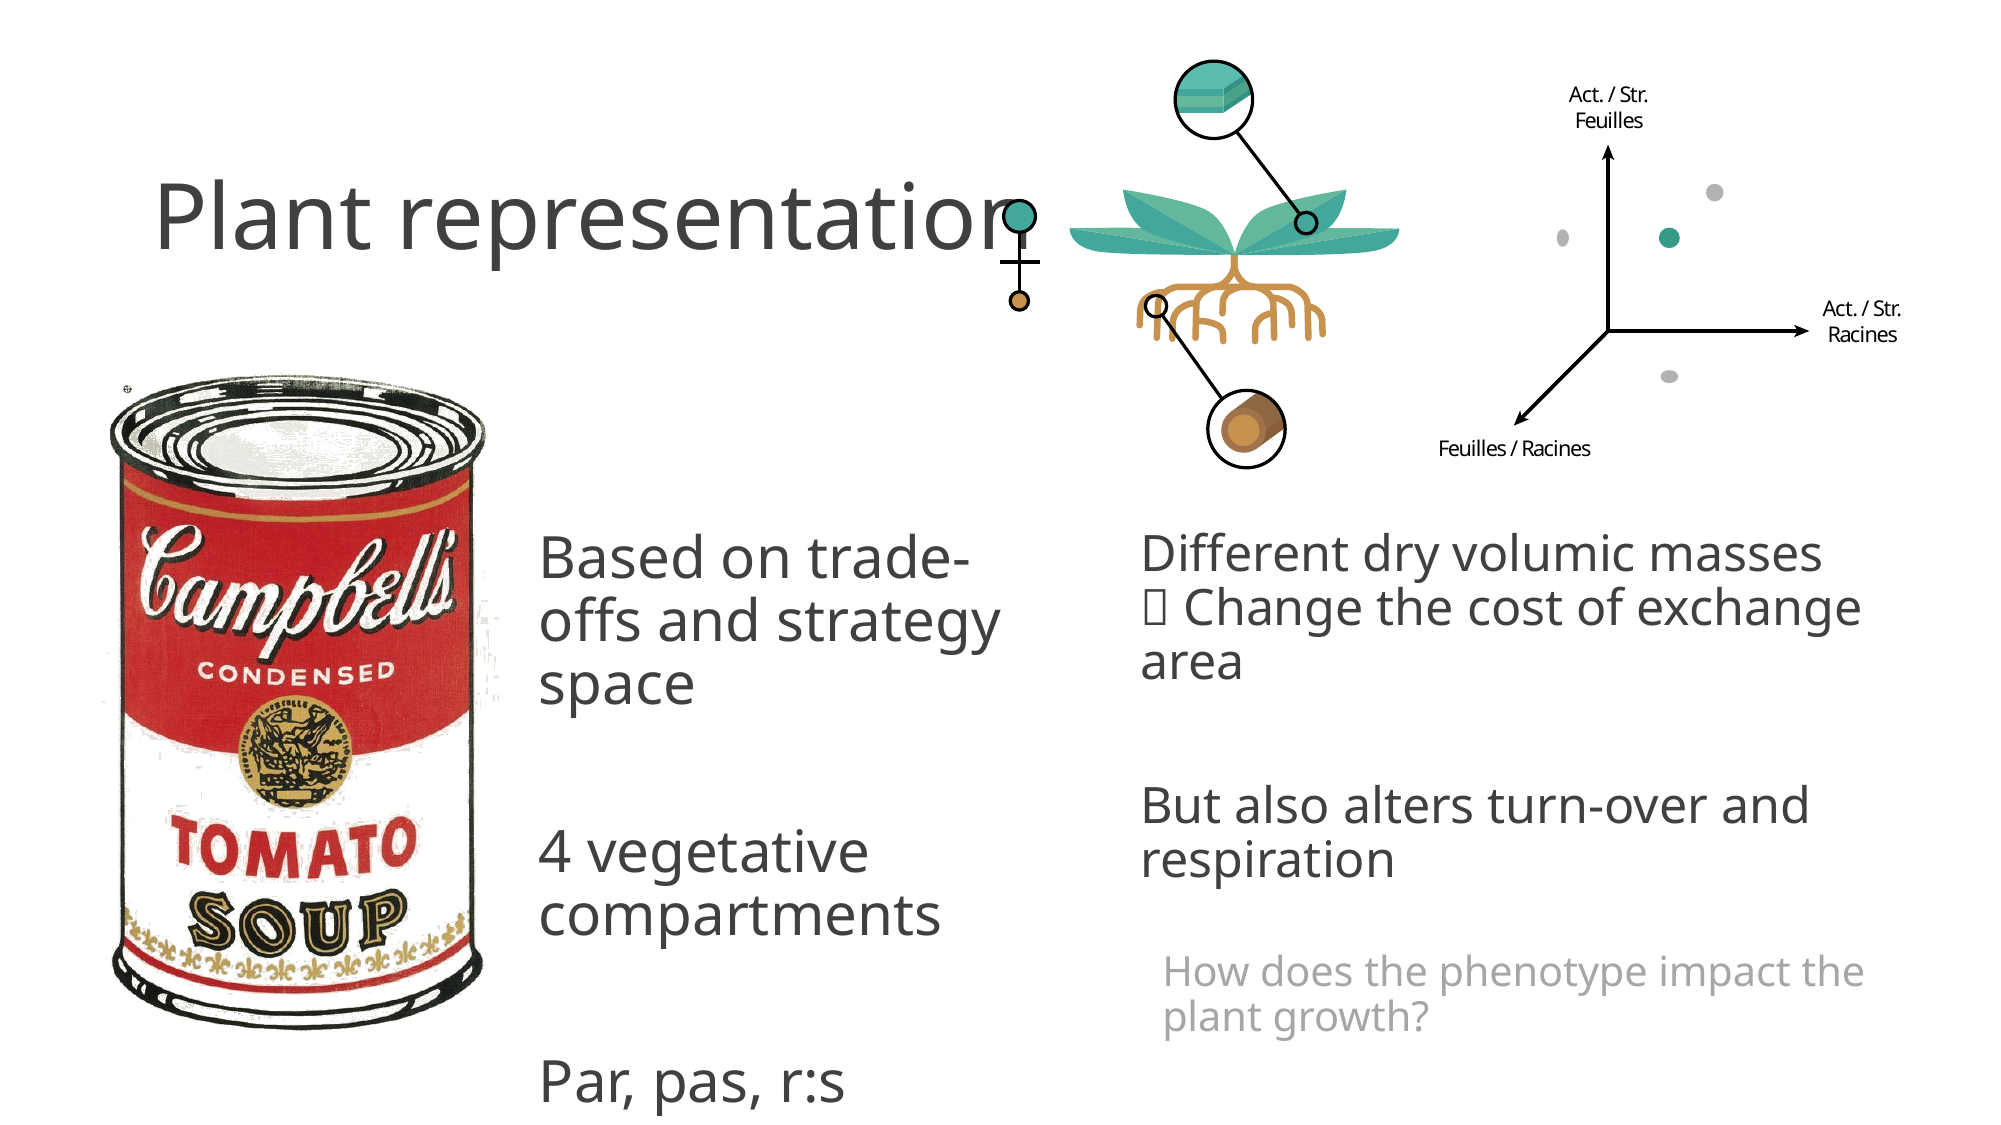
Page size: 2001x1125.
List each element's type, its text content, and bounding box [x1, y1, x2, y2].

list Based on trade-offs and strategy space 4 vegetative compartments Par, pas, r:s [523, 520, 1054, 1087]
picture [98, 372, 499, 1033]
title Plant representation [1400, 59, 1863, 278]
text_box How does the phenotype impact the plant growth? [1147, 943, 1902, 1049]
text_box Different dry volumic masses  Change the cost of exchange area But also alters turn-over and respiration [1125, 520, 1880, 898]
picture [999, 59, 1400, 470]
title Plant representation [137, 59, 999, 278]
picture [1438, 84, 1902, 462]
